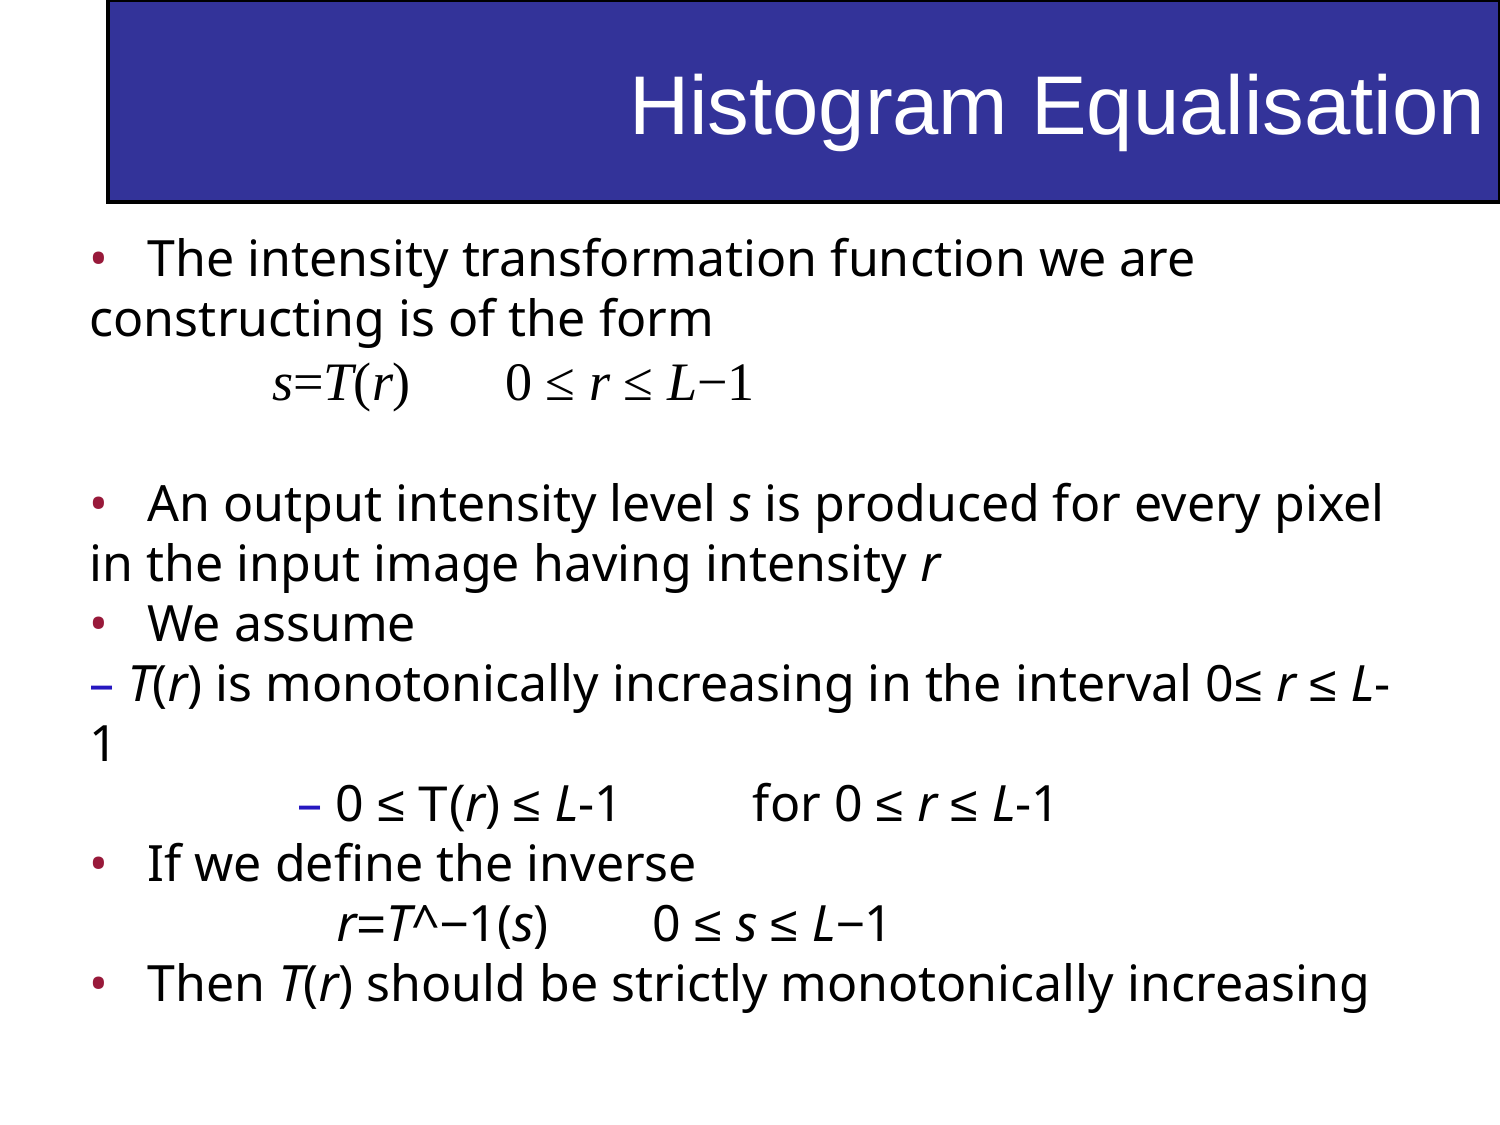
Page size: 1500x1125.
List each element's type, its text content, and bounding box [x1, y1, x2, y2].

text_box • The intensity transformation function we are constructing is of the form s=T(r) 0 ≤ r ≤ L−1 • An output intensity level s is produced for every pixel in the input image having intensity r • We assume – T(r) is monotonically increasing in the interval 0≤ r ≤ L-1 – 0 ≤ Τ(r) ≤ L-1 for 0 ≤ r ≤ L-1 • If we define the inverse r=T^−1(s) 0 ≤ s ≤ L−1 • Then T(r) should be strictly monotonically increasing [74, 218, 1425, 1125]
text_box Histogram Equalisation [107, 0, 1500, 202]
